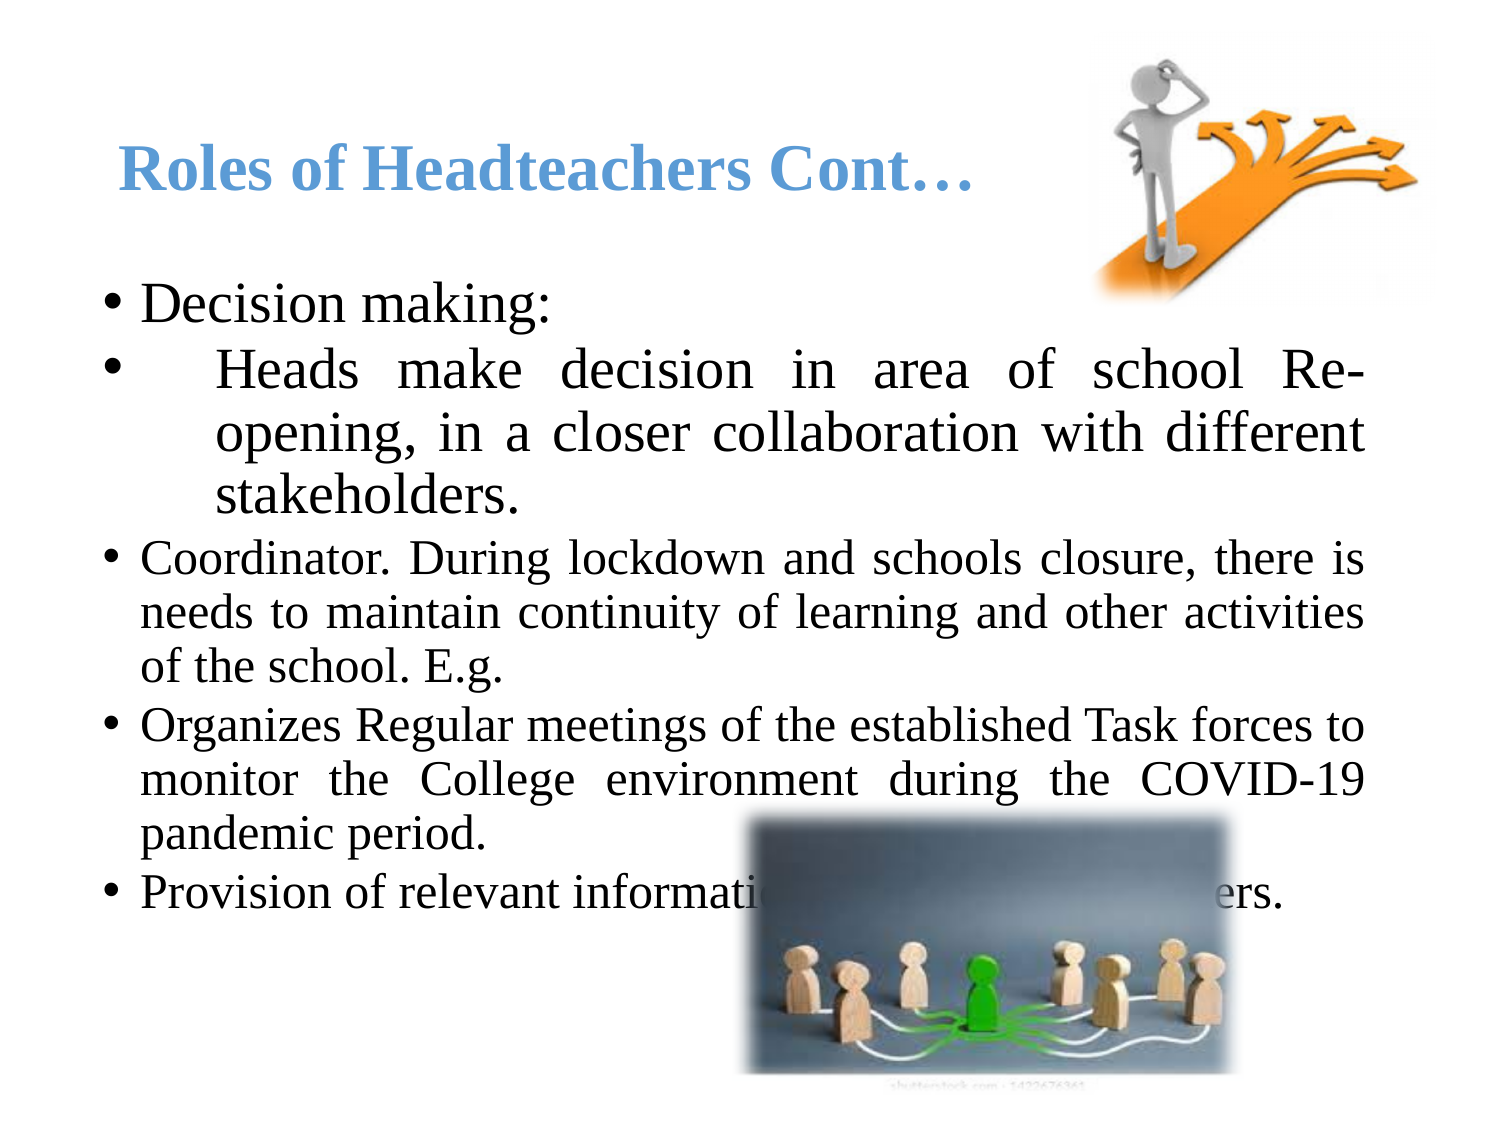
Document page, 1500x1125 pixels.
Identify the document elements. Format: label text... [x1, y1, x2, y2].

picture [1087, 29, 1438, 308]
list Decision making: Heads make decision in area of school Re- opening, in a closer collaboration with different stakeholders. Coordinator. During lockdown and schools closure, there is needs to maintain continuity of learning and other activities of the school. E.g. Organizes Regular meetings of the established Task forces to monitor the College environment during the COVID-19 pandemic period. Provision of relevant information to all the stakeholders. [87, 264, 1382, 979]
picture [731, 799, 1245, 1096]
title Roles of Headteachers Cont… [103, 59, 1087, 264]
